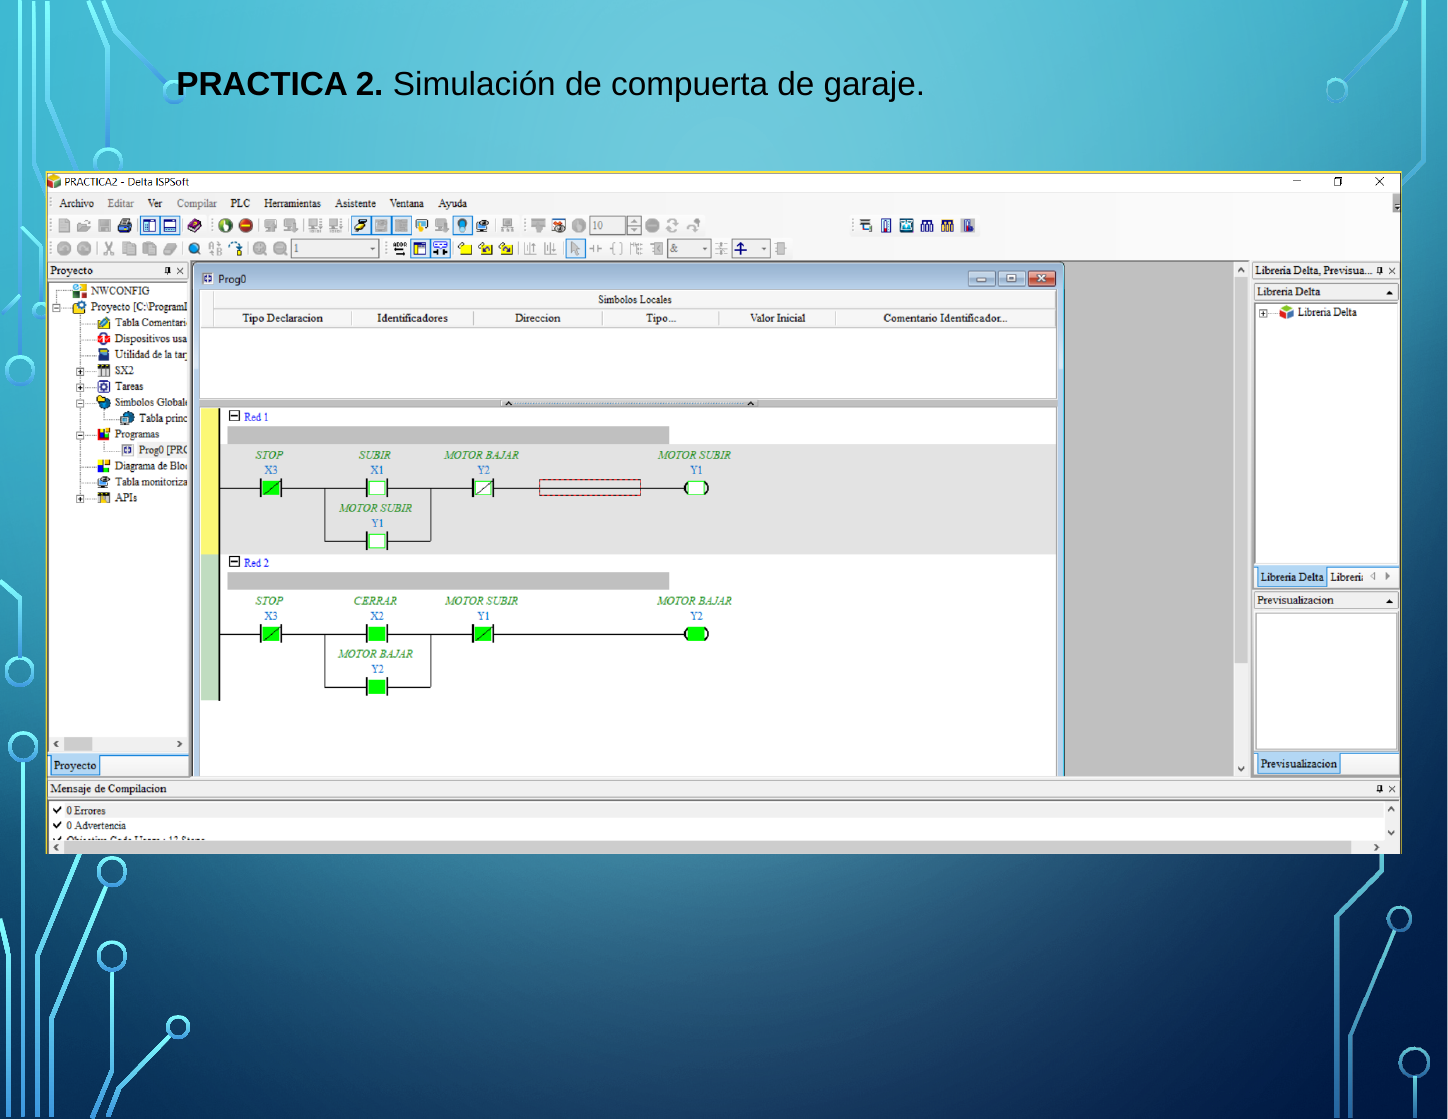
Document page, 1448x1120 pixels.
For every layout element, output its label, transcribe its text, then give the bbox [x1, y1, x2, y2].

text_box PRACTICA 2. Simulación de compuerta de garaje. [161, 54, 1157, 110]
picture [45, 171, 1402, 854]
